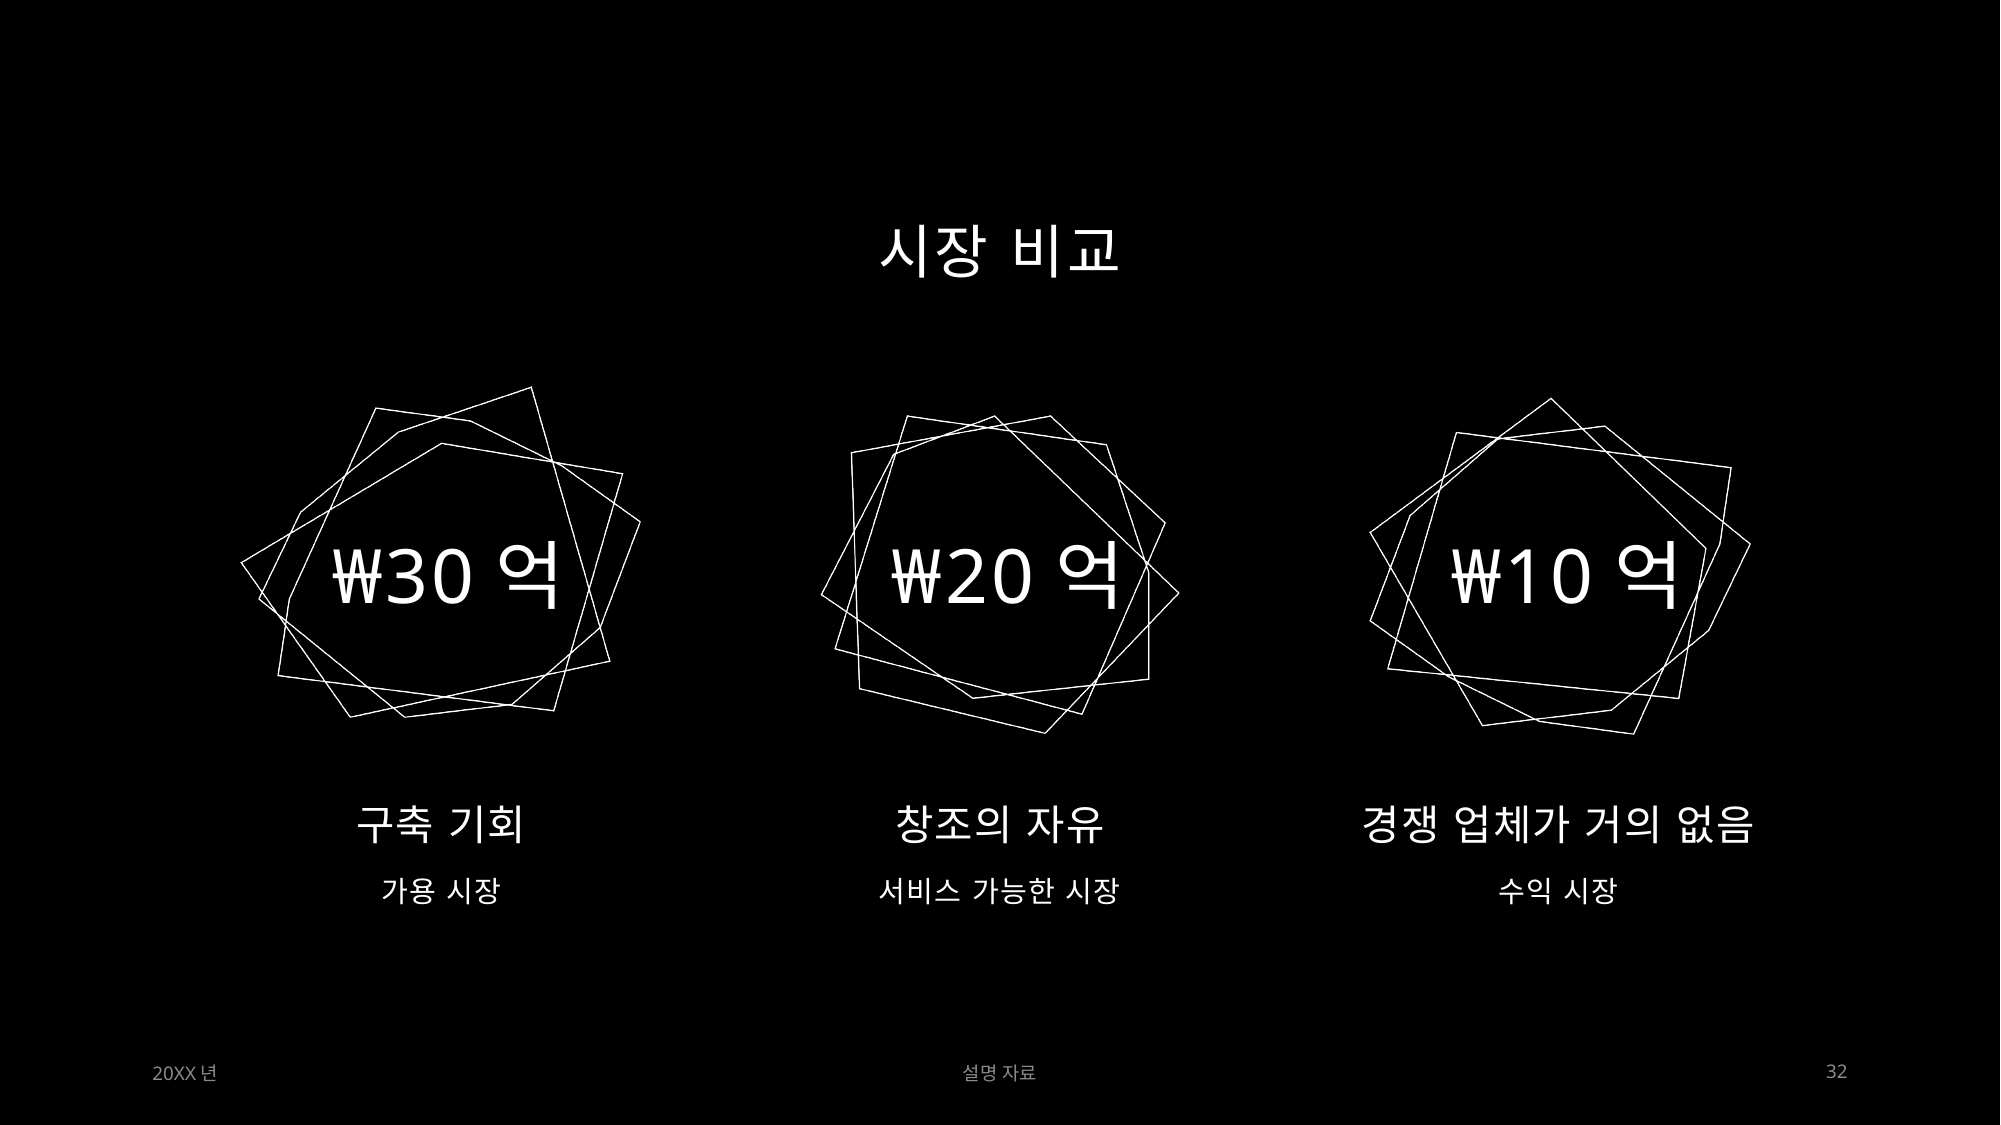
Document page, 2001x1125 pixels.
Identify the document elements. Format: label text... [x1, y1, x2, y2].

list 수익 시장 [1302, 866, 1815, 943]
list ₩20억 [868, 511, 1148, 647]
footer 설명 자료 [662, 1042, 1338, 1103]
list 가용 시장 [185, 866, 698, 943]
list 구축 기회 [185, 791, 698, 866]
picture [240, 386, 641, 718]
picture [1369, 397, 1751, 735]
title 시장 비교 [309, 146, 1691, 364]
list ₩10억 [1428, 511, 1707, 647]
list 경쟁 업체가 거의 없음 [1302, 791, 1815, 866]
slide_number 20XX년 [137, 1042, 588, 1103]
list ₩30억 [309, 511, 588, 647]
slide_number 32 [1412, 1042, 1863, 1103]
list 서비스 가능한 시장 [742, 866, 1258, 943]
picture [820, 415, 1180, 734]
list 창조의 자유 [742, 791, 1258, 866]
